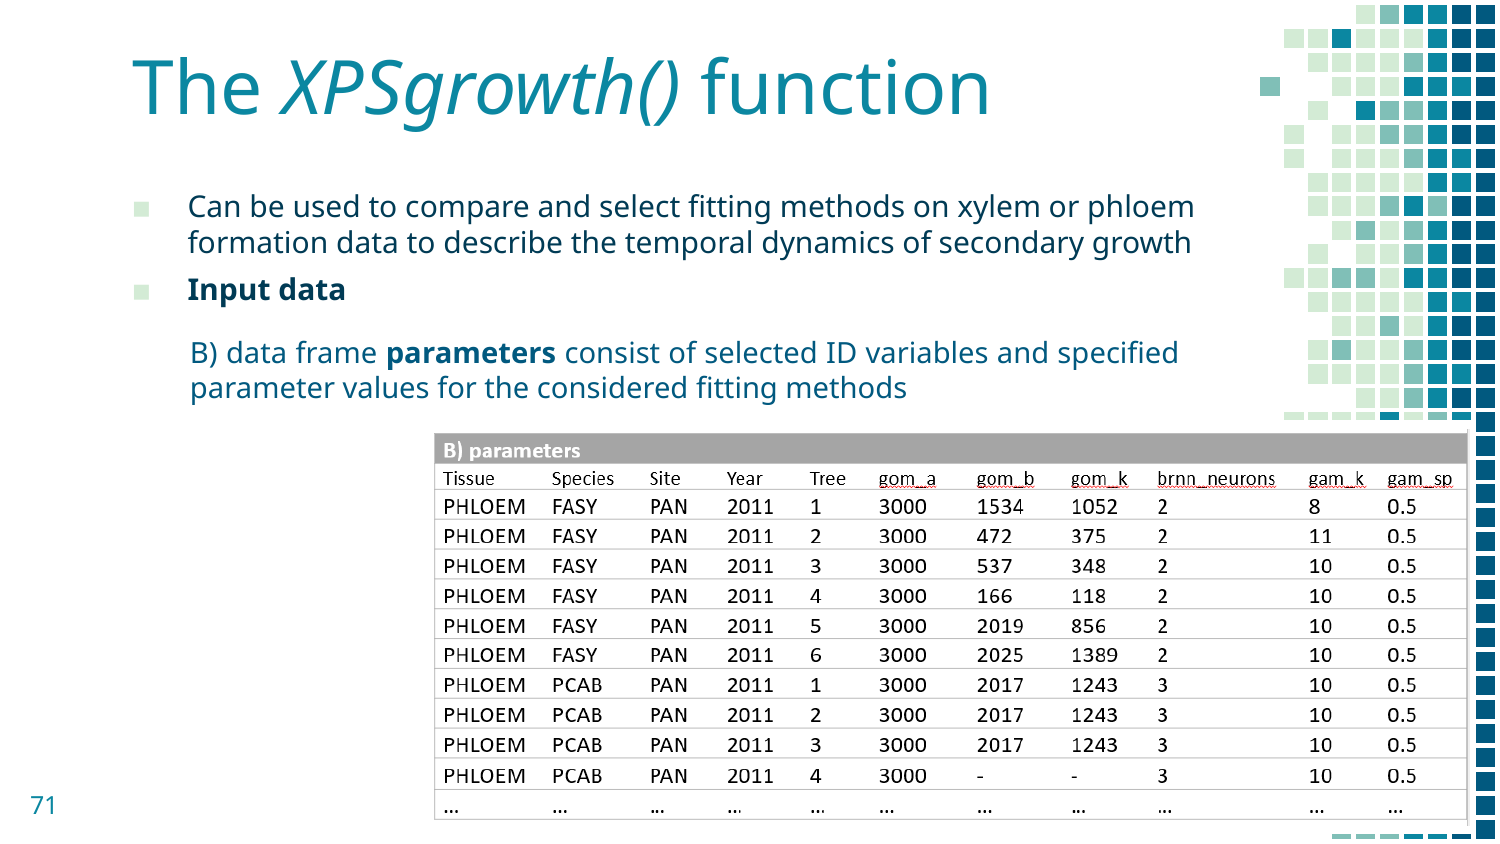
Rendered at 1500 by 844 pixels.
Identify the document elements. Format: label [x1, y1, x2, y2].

text_box [105, 173, 1215, 412]
title [117, 3, 1227, 145]
text_box [635, 420, 1476, 834]
picture [430, 428, 1470, 826]
slide_number [15, 774, 105, 839]
